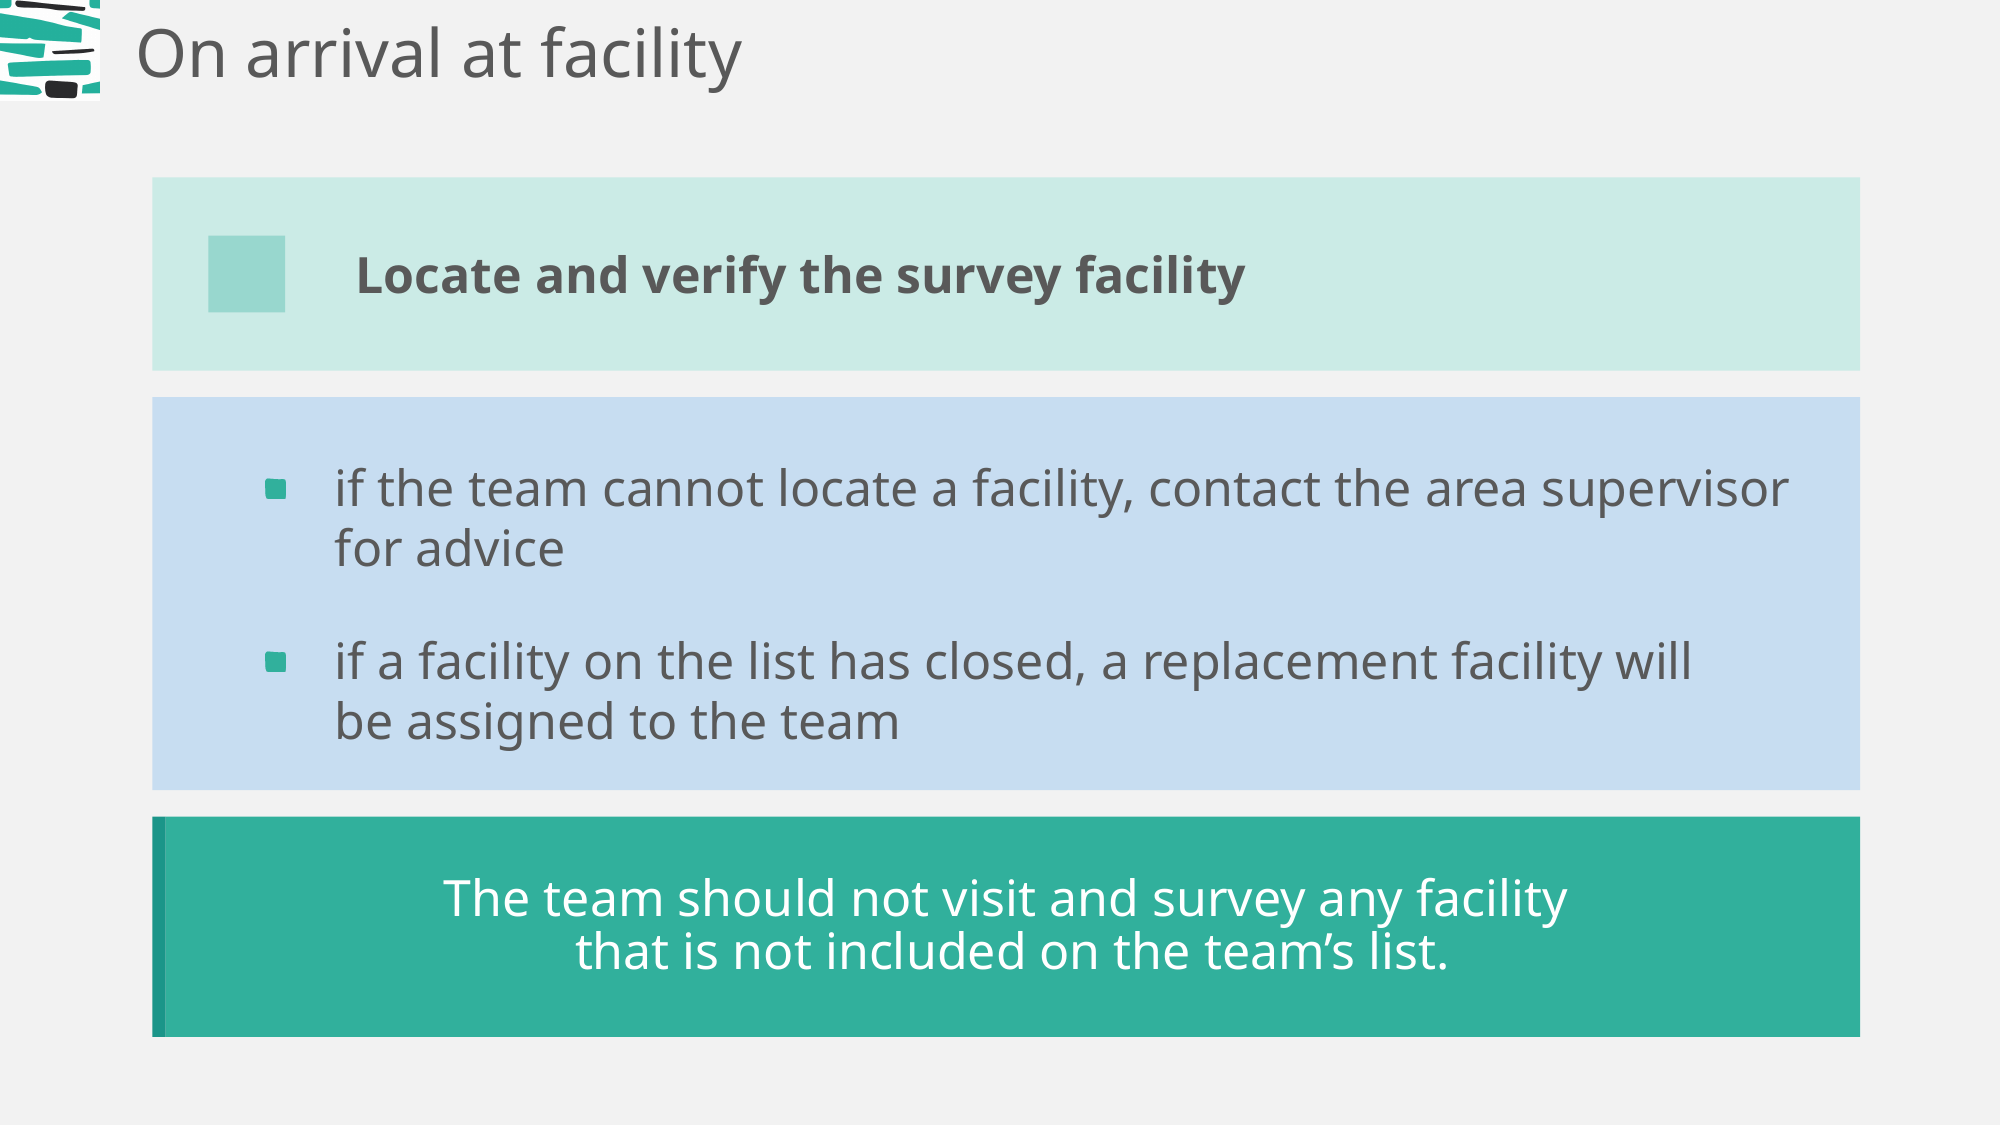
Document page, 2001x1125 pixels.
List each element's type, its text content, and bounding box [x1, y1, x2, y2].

text_box if the team cannot locate a facility, contact the area supervisor for advice [319, 448, 1861, 584]
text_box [152, 177, 1861, 371]
text_box The team should not visit and survey any facility that is not included on the team’s list. [167, 816, 1861, 1037]
text_box [151, 816, 167, 1038]
picture [265, 651, 286, 672]
text_box if a facility on the list has closed, a replacement facility will be assigned to the team [319, 621, 1764, 757]
picture [265, 478, 286, 499]
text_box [0, 0, 1765, 101]
text_box [152, 397, 1861, 791]
